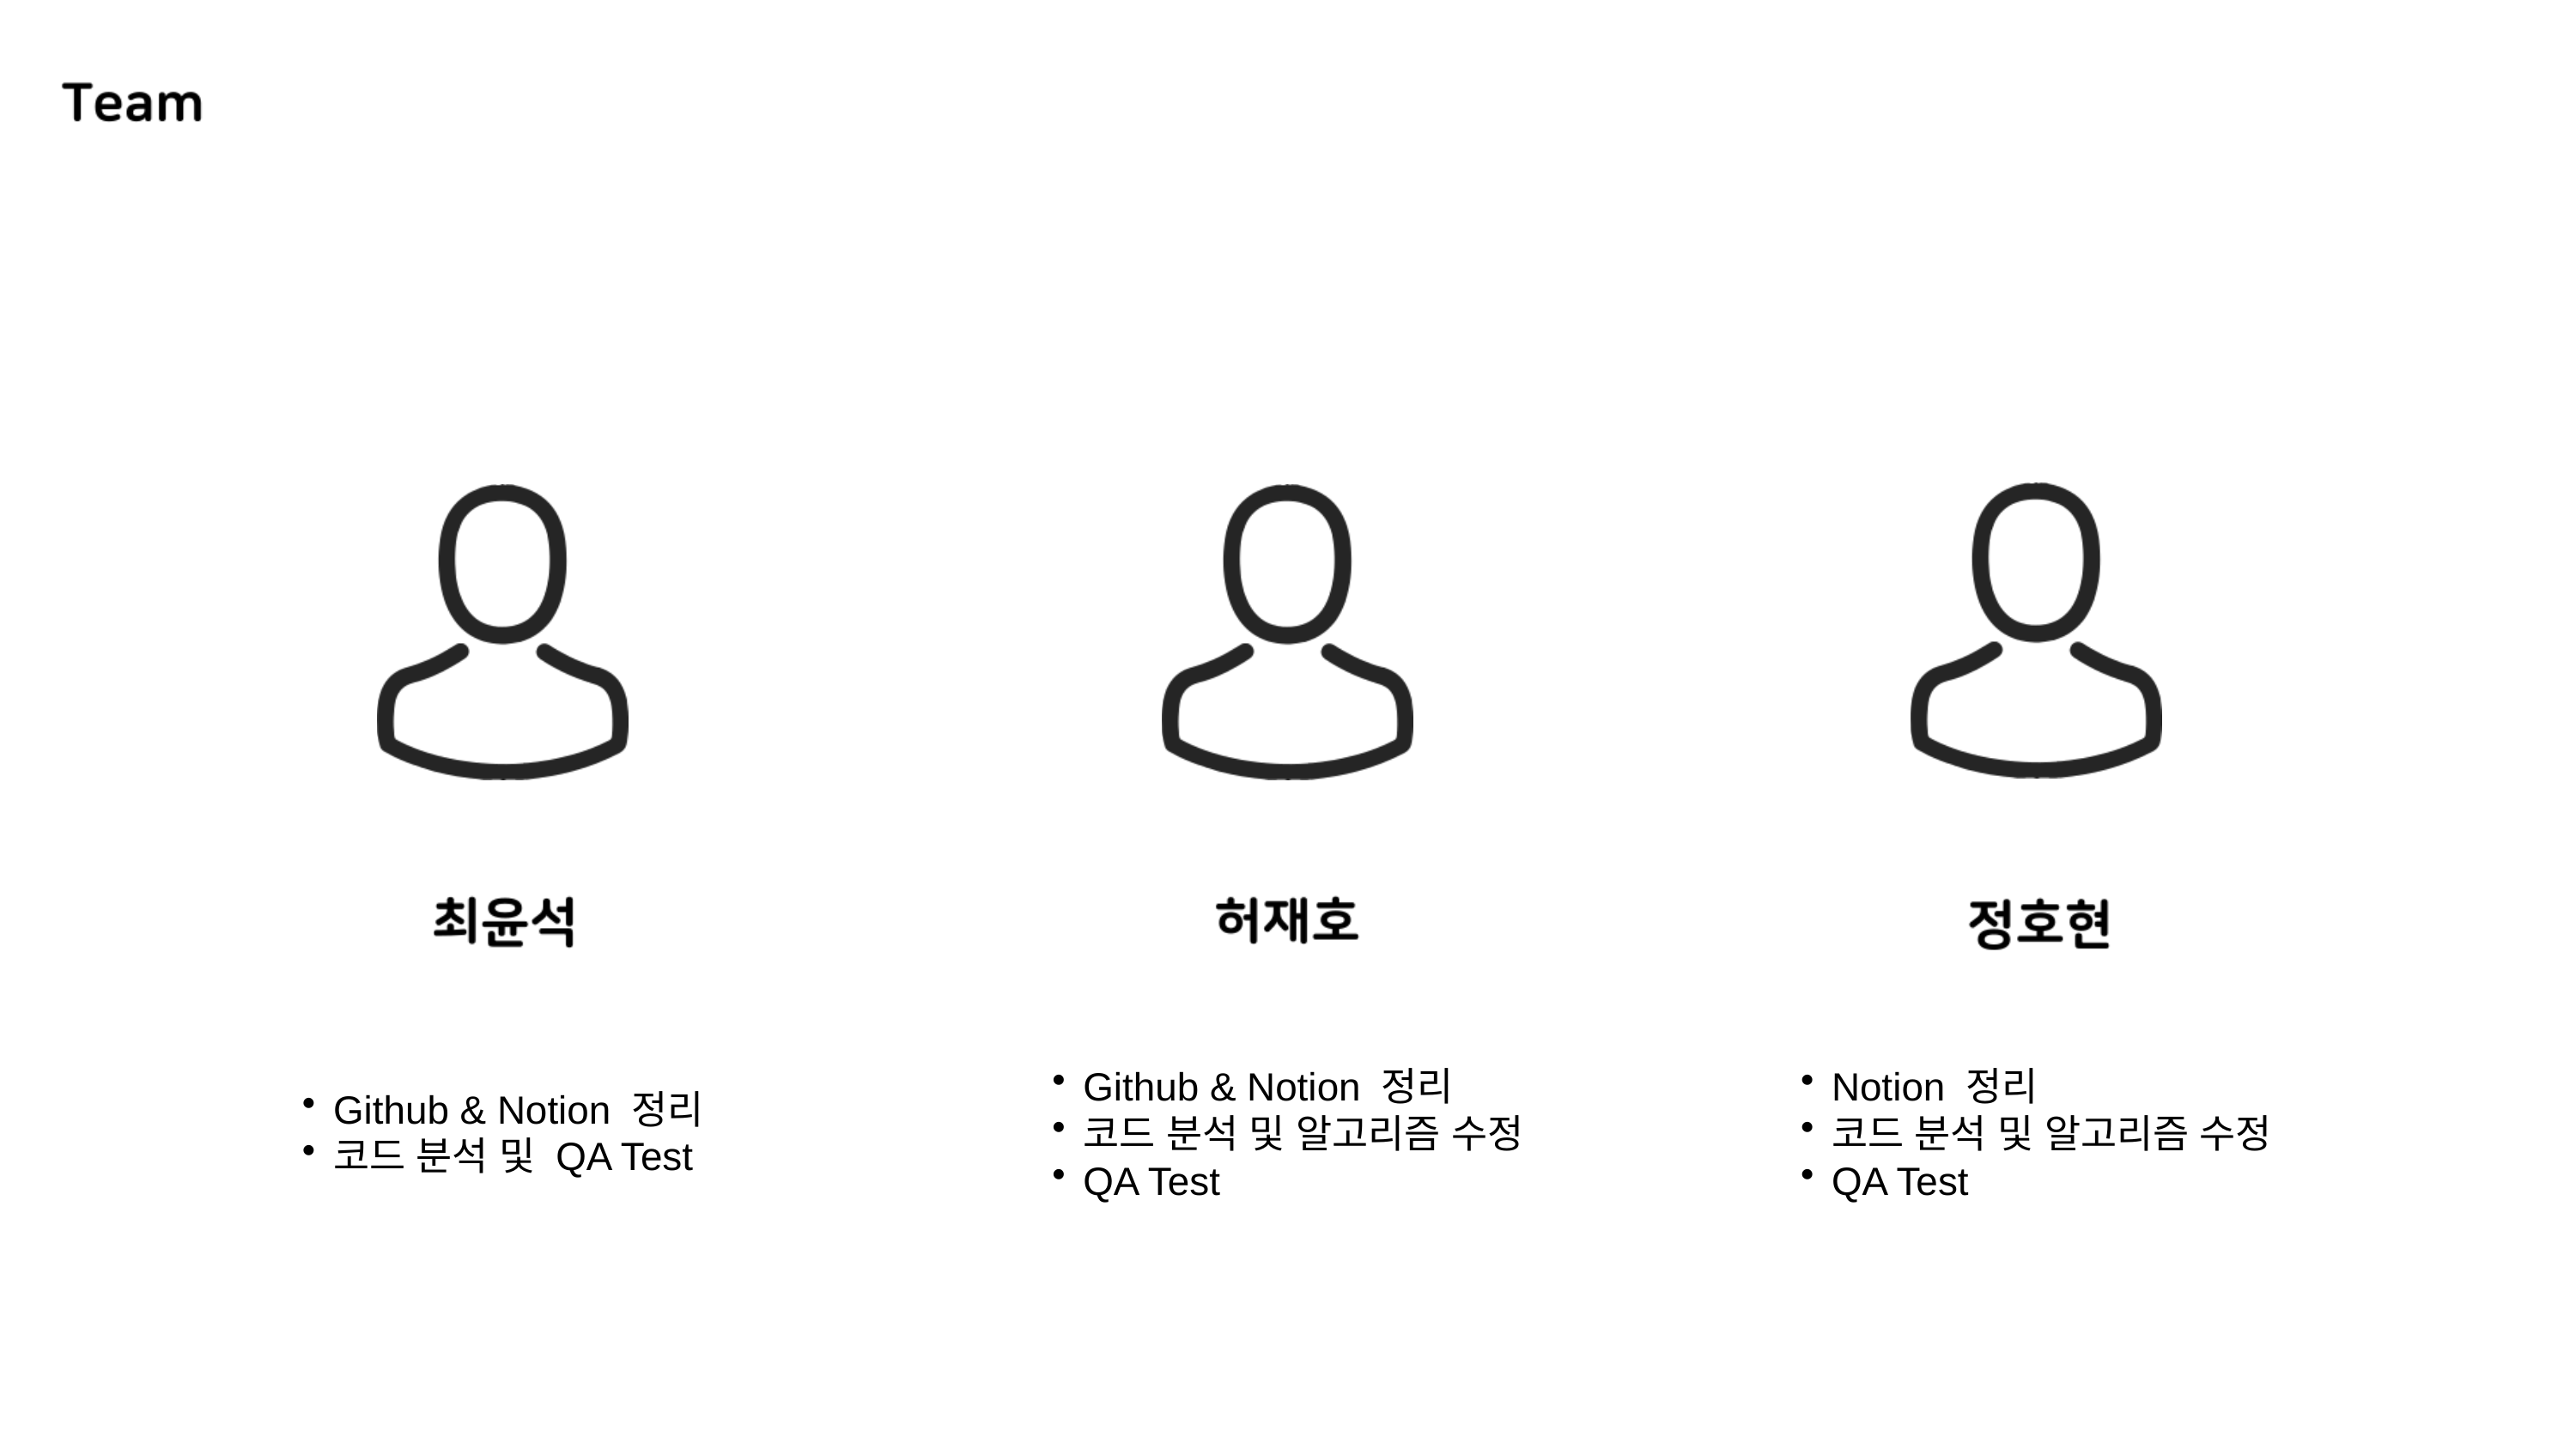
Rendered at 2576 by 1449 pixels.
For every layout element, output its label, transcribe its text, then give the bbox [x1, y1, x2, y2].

picture [197, 879, 598, 972]
picture [1004, 879, 1385, 970]
picture [1162, 484, 1413, 781]
picture [54, 63, 230, 172]
picture [1911, 482, 2162, 779]
text_box Github & Notion 정리 코드 분석 및 알고리즘 수정 QA Test [1052, 1061, 1524, 1203]
text_box Github & Notion 정리 코드 분석 및 QA Test [301, 1084, 704, 1179]
text_box Notion 정리 코드 분석 및 알고리즘 수정 QA Test [1800, 1061, 2273, 1203]
picture [1756, 882, 2136, 974]
picture [377, 484, 629, 781]
